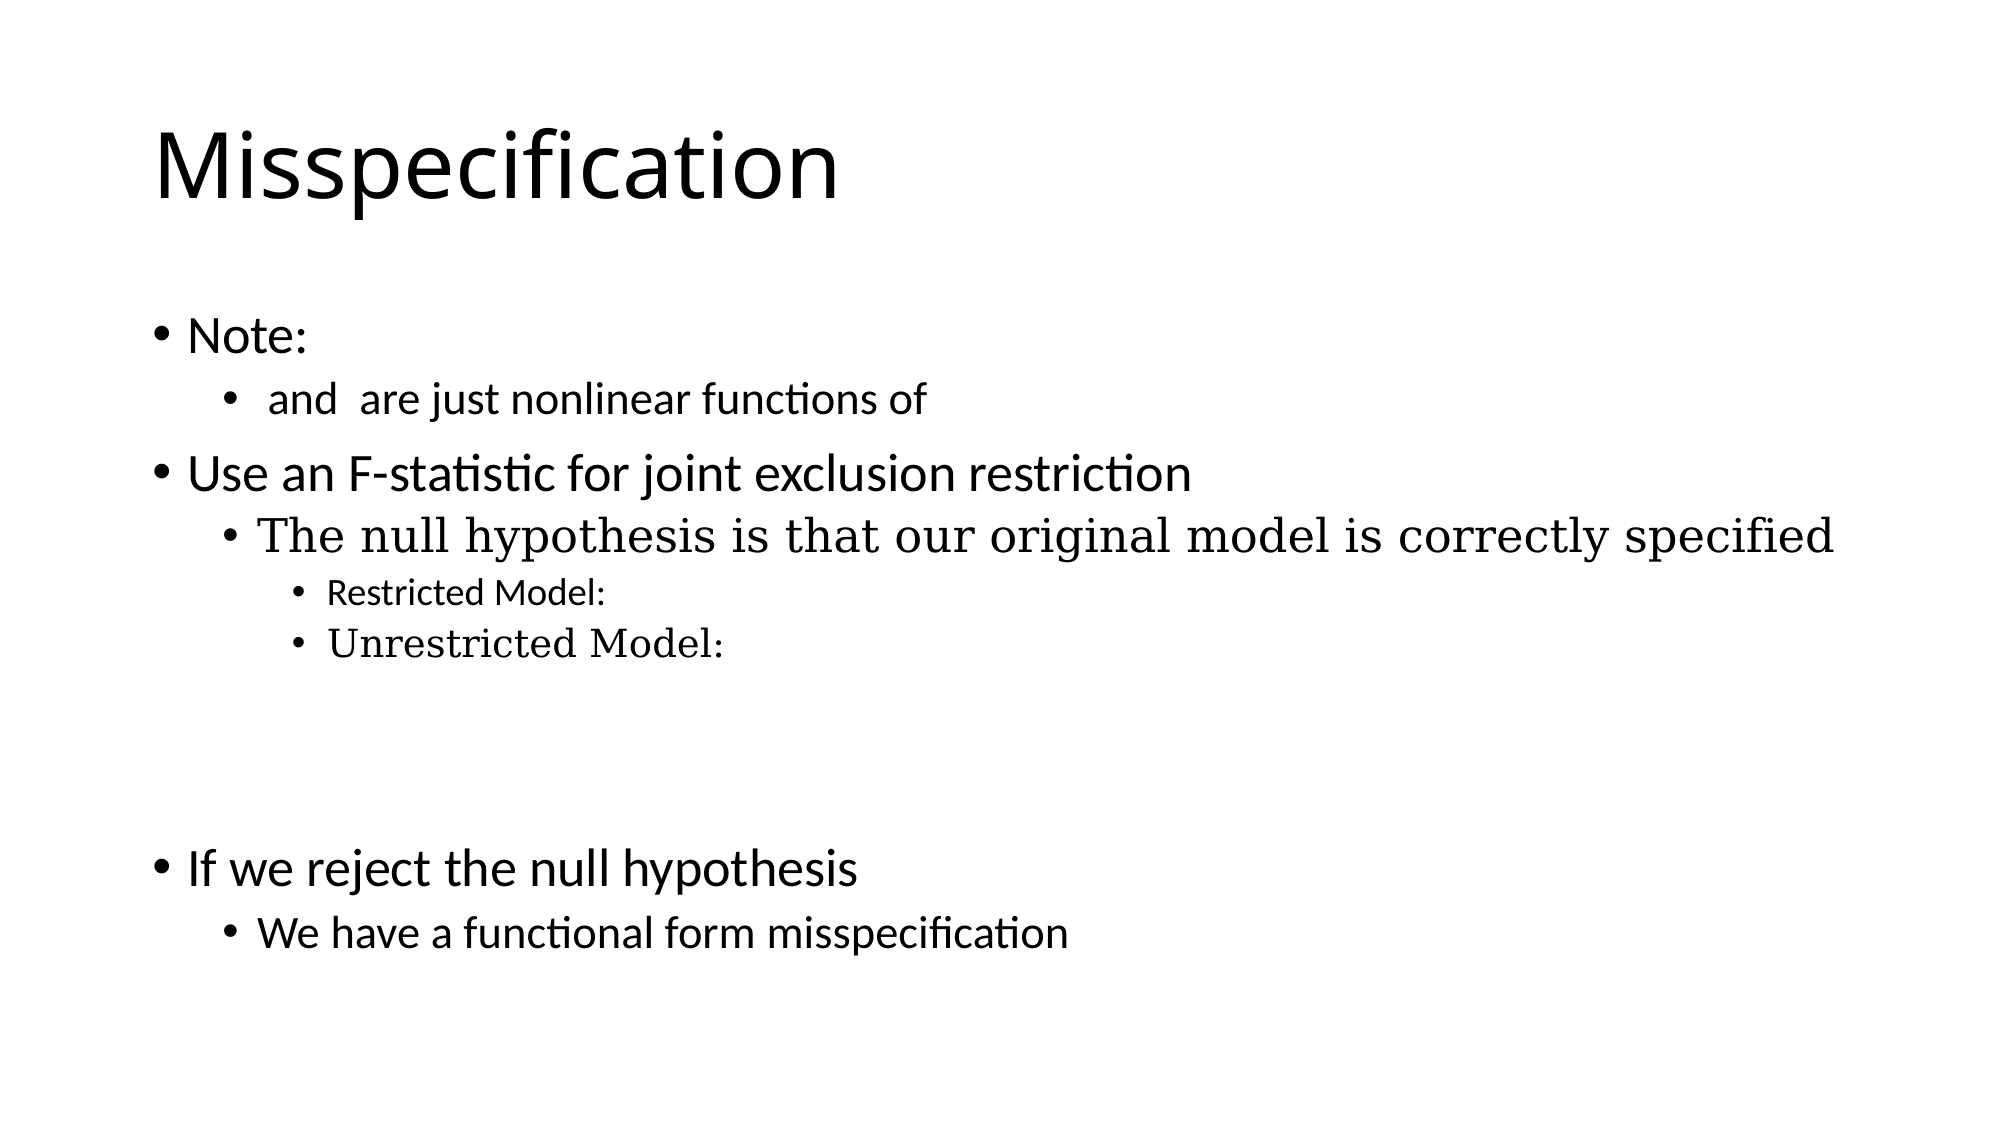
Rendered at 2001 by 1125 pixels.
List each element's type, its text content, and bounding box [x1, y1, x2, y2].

title Misspecification [137, 59, 1863, 278]
